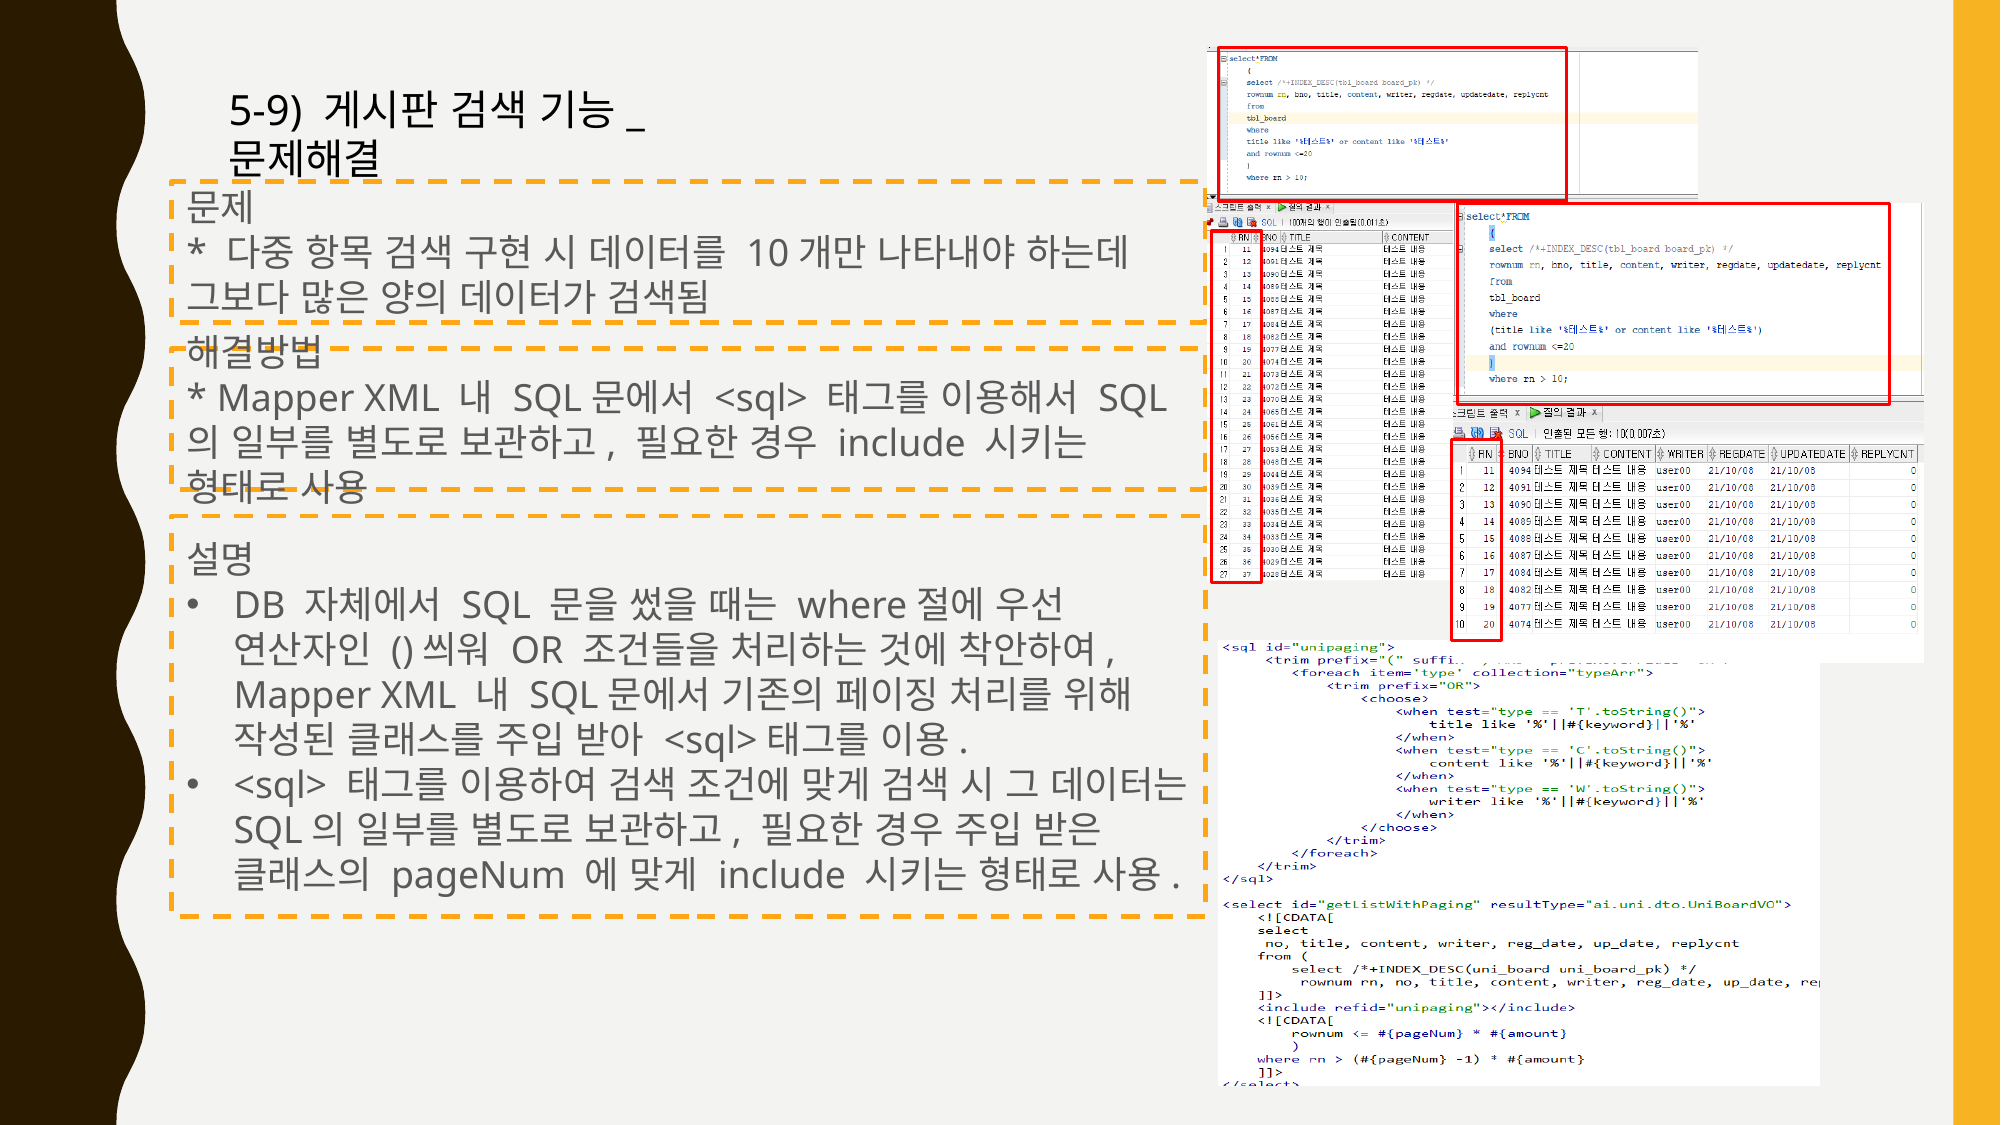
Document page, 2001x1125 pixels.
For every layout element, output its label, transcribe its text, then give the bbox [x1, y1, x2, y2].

text_box 5-9) 게시판 검색 기능_문제해결 [213, 75, 806, 181]
picture [1207, 47, 1924, 1086]
text_box 해결방법 * Mapper XML 내 SQL문에서 <sql> 태그를 이용해서 SQL의 일부를 별도로 보관하고, 필요한 경우 include 시키는 형태로 사용 [171, 348, 1206, 491]
text_box 문제 * 다중 항목 검색 구현 시 데이터를 10개만 나타내야 하는데 그보다 많은 양의 데이터가 검색됨 [171, 180, 1206, 323]
text_box 설명 DB 자체에서 SQL 문을 썼을 때는 where절에 우선 연산자인 ()씌워 OR 조건들을 처리하는 것에 착안하여, Mapper XML 내 SQL문에서 기존의 페이징 처리를 위해 작성된 클래스를 주입 받아 <sql>태그를 이용. <sql> 태그를 이용하여 검색 조건에 맞게 검색 시 그 데이터는 SQL의 일부를 별도로 보관하고, 필요한 경우 주입 받은 클래스의 pageNum 에 맞게 include 시키는 형태로 사용. [171, 515, 1206, 917]
